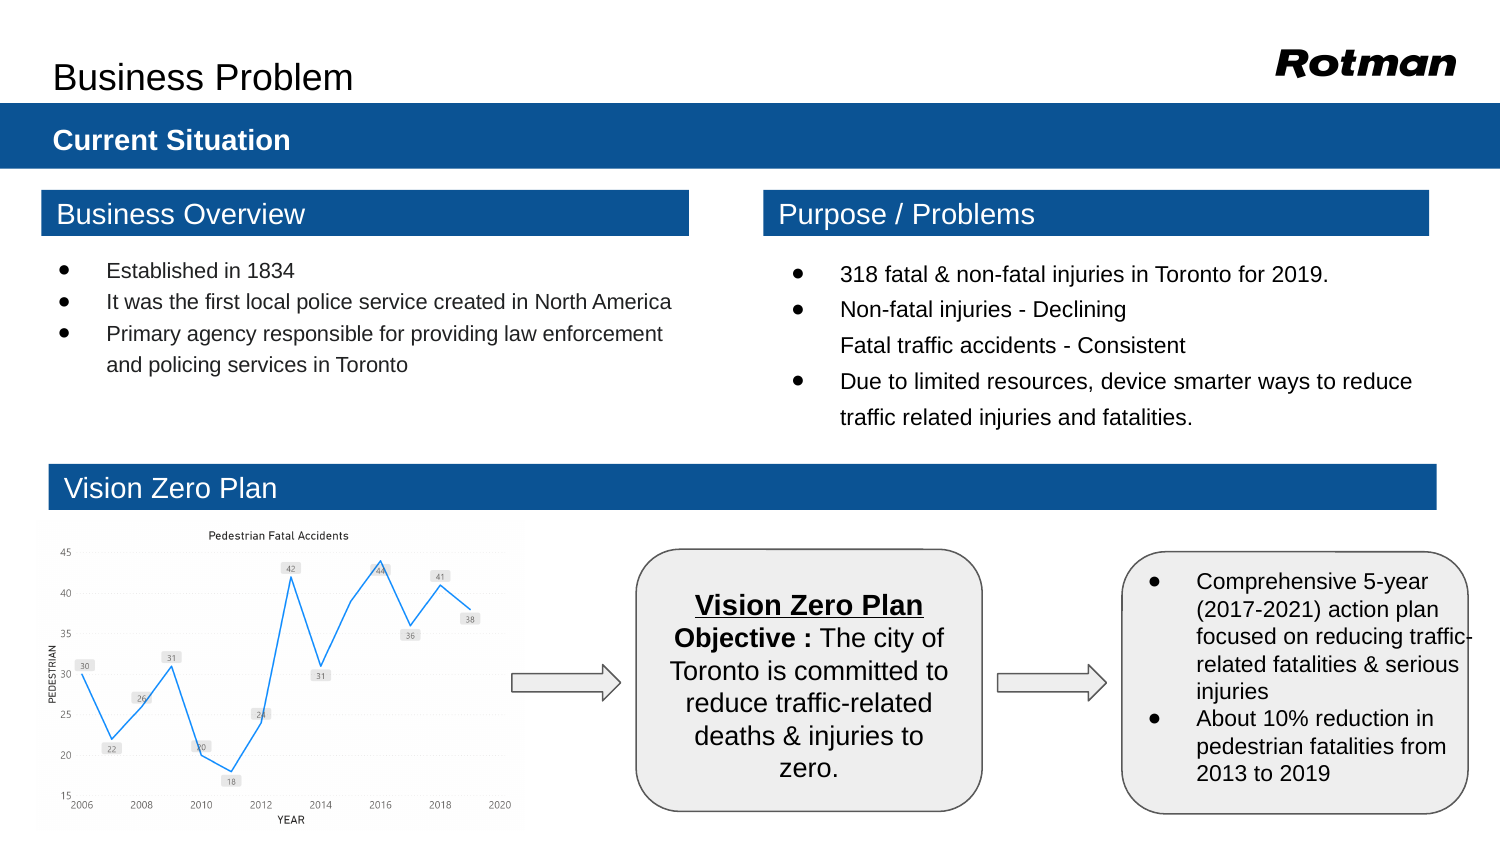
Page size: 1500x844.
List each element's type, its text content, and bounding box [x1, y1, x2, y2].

text_box Vision Zero Plan Objective : The city of Toronto is committed to reduce traffic-related deaths & injuries to zero. [654, 570, 965, 795]
text_box [529, 664, 621, 701]
text_box [636, 549, 983, 812]
text_box [997, 664, 1106, 701]
text_box Established in 1834 It was the first local police service created in North America Primary agency responsible for providing law enforcement and policing services in Toronto [16, 236, 714, 482]
title Business Problem [41, 33, 1223, 102]
text_box 318 fatal & non-fatal injuries in Toronto for 2019. Non-fatal injuries - Declining Fatal traffic accidents - Consistent Due to limited resources, device smarter ways to reduce traffic related injuries and fatalities. [750, 236, 1430, 463]
text_box Purpose / Problems [763, 189, 1430, 236]
picture [1266, 39, 1466, 91]
picture [35, 520, 525, 831]
text_box Vision Zero Plan [48, 463, 1437, 510]
text_box Business Overview [41, 189, 689, 236]
subtitle Current Situation [41, 102, 1223, 169]
text_box Comprehensive 5-year (2017-2021) action plan focused on reducing traffic-related fatalities & serious injuries About 10% reduction in pedestrian fatalities from 2013 to 2019 [1106, 551, 1500, 814]
